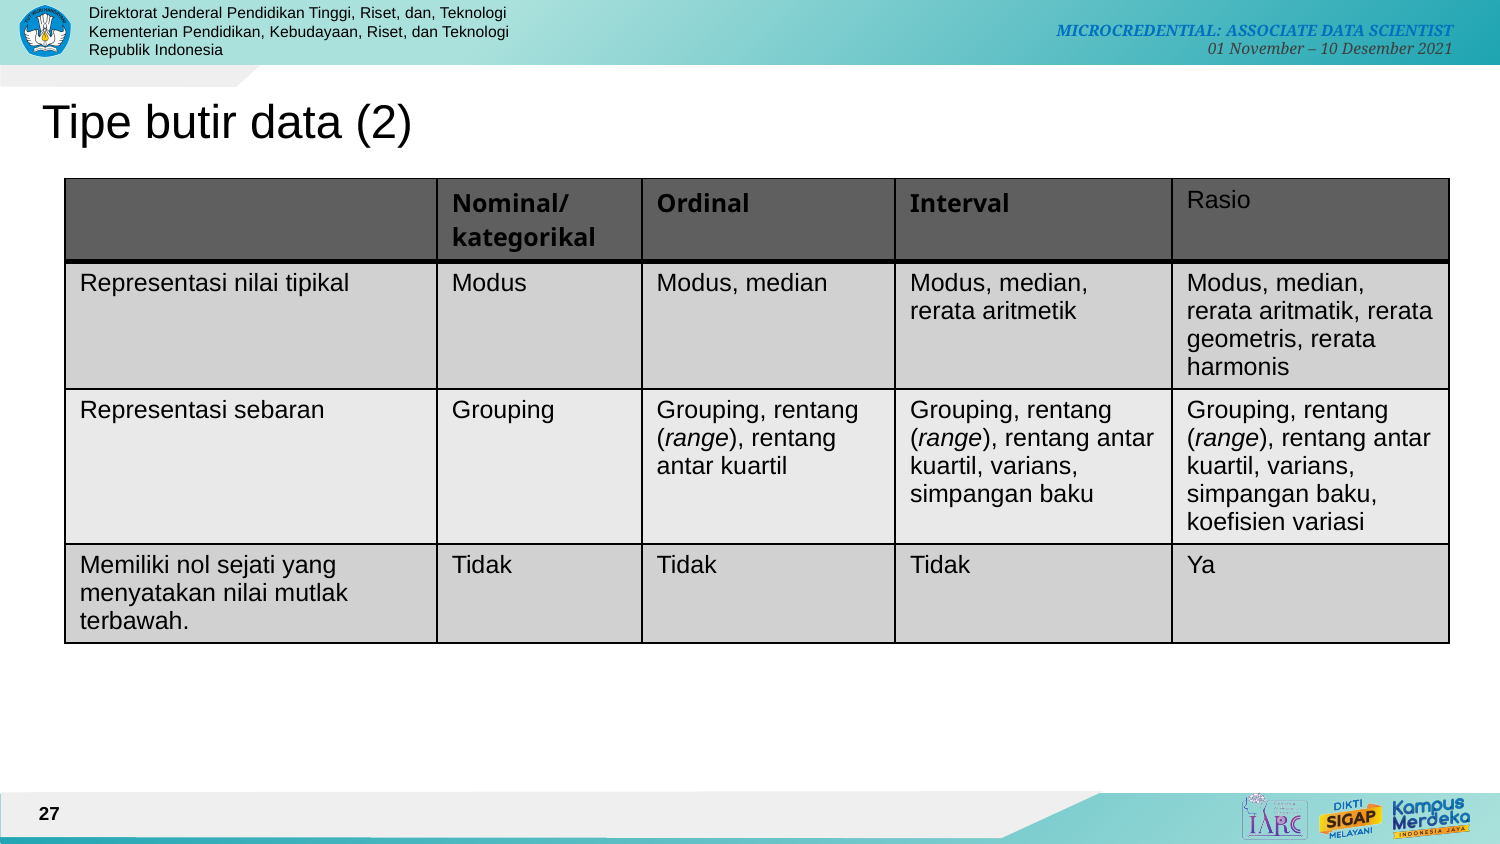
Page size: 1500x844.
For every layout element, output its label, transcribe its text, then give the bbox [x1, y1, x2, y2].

table_cell Grouping, rentang (range), rentang antar kuartil, varians, simpangan baku [896, 390, 1171, 543]
table_header Rasio [1173, 179, 1448, 259]
table_cell Tidak [896, 545, 1171, 642]
table_header Nominal/kategorikal [438, 179, 641, 259]
title Tipe butir data (2) [26, 76, 1397, 164]
picture [1237, 790, 1312, 843]
table_header Interval [896, 179, 1171, 259]
table_cell Tidak [438, 545, 641, 642]
picture [1393, 798, 1470, 839]
picture [16, 3, 74, 61]
table_header [66, 179, 436, 259]
slide_number ‹#› [0, 790, 75, 836]
table_header Ordinal [643, 179, 894, 259]
picture [1319, 796, 1382, 842]
table_cell Representasi nilai tipikal [66, 264, 436, 388]
table_cell Grouping, rentang (range), rentang antar kuartil [643, 390, 894, 543]
table_cell Tidak [643, 545, 894, 642]
table_cell Grouping, rentang (range), rentang antar kuartil, varians, simpangan baku, koefisien variasi [1173, 390, 1448, 543]
table_cell Modus, median, rerata aritmetik [896, 264, 1171, 388]
table_cell Modus, median, rerata aritmatik, rerata geometris, rerata harmonis [1173, 264, 1448, 388]
table_cell Representasi sebaran [66, 390, 436, 543]
table_cell Modus, median [643, 264, 894, 388]
table_cell Memiliki nol sejati yang menyatakan nilai mutlak terbawah. [66, 545, 436, 642]
table_cell Ya [1173, 545, 1448, 642]
table_cell Modus [438, 264, 641, 388]
table_cell Grouping [438, 390, 641, 543]
